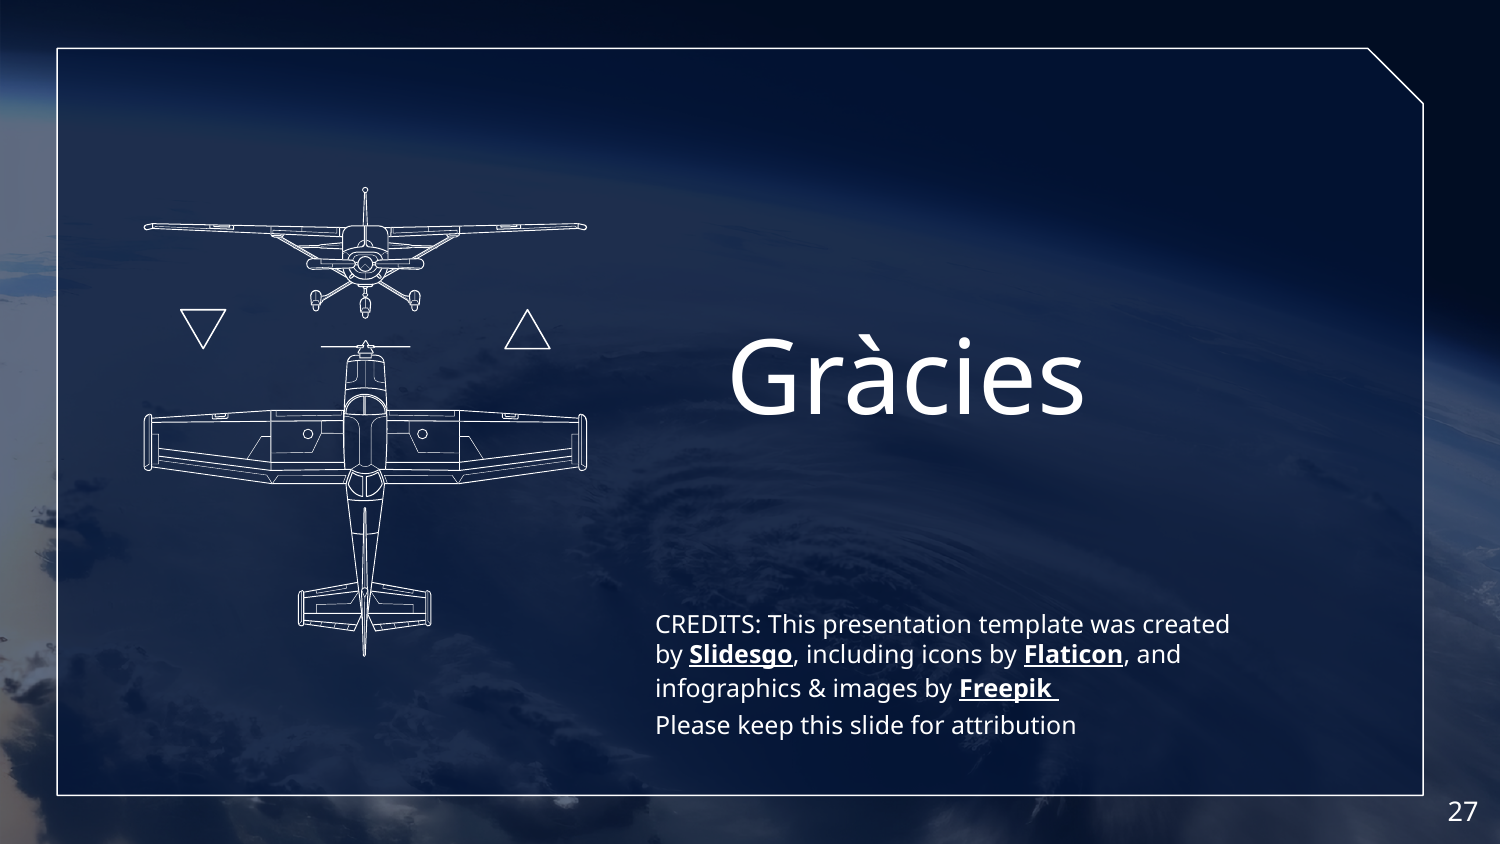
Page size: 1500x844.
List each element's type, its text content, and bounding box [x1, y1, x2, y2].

text_box Please keep this slide for attribution [640, 694, 1257, 756]
slide_number ‹#› [1403, 779, 1494, 844]
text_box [143, 186, 588, 658]
title Gràcies [711, 294, 1428, 451]
